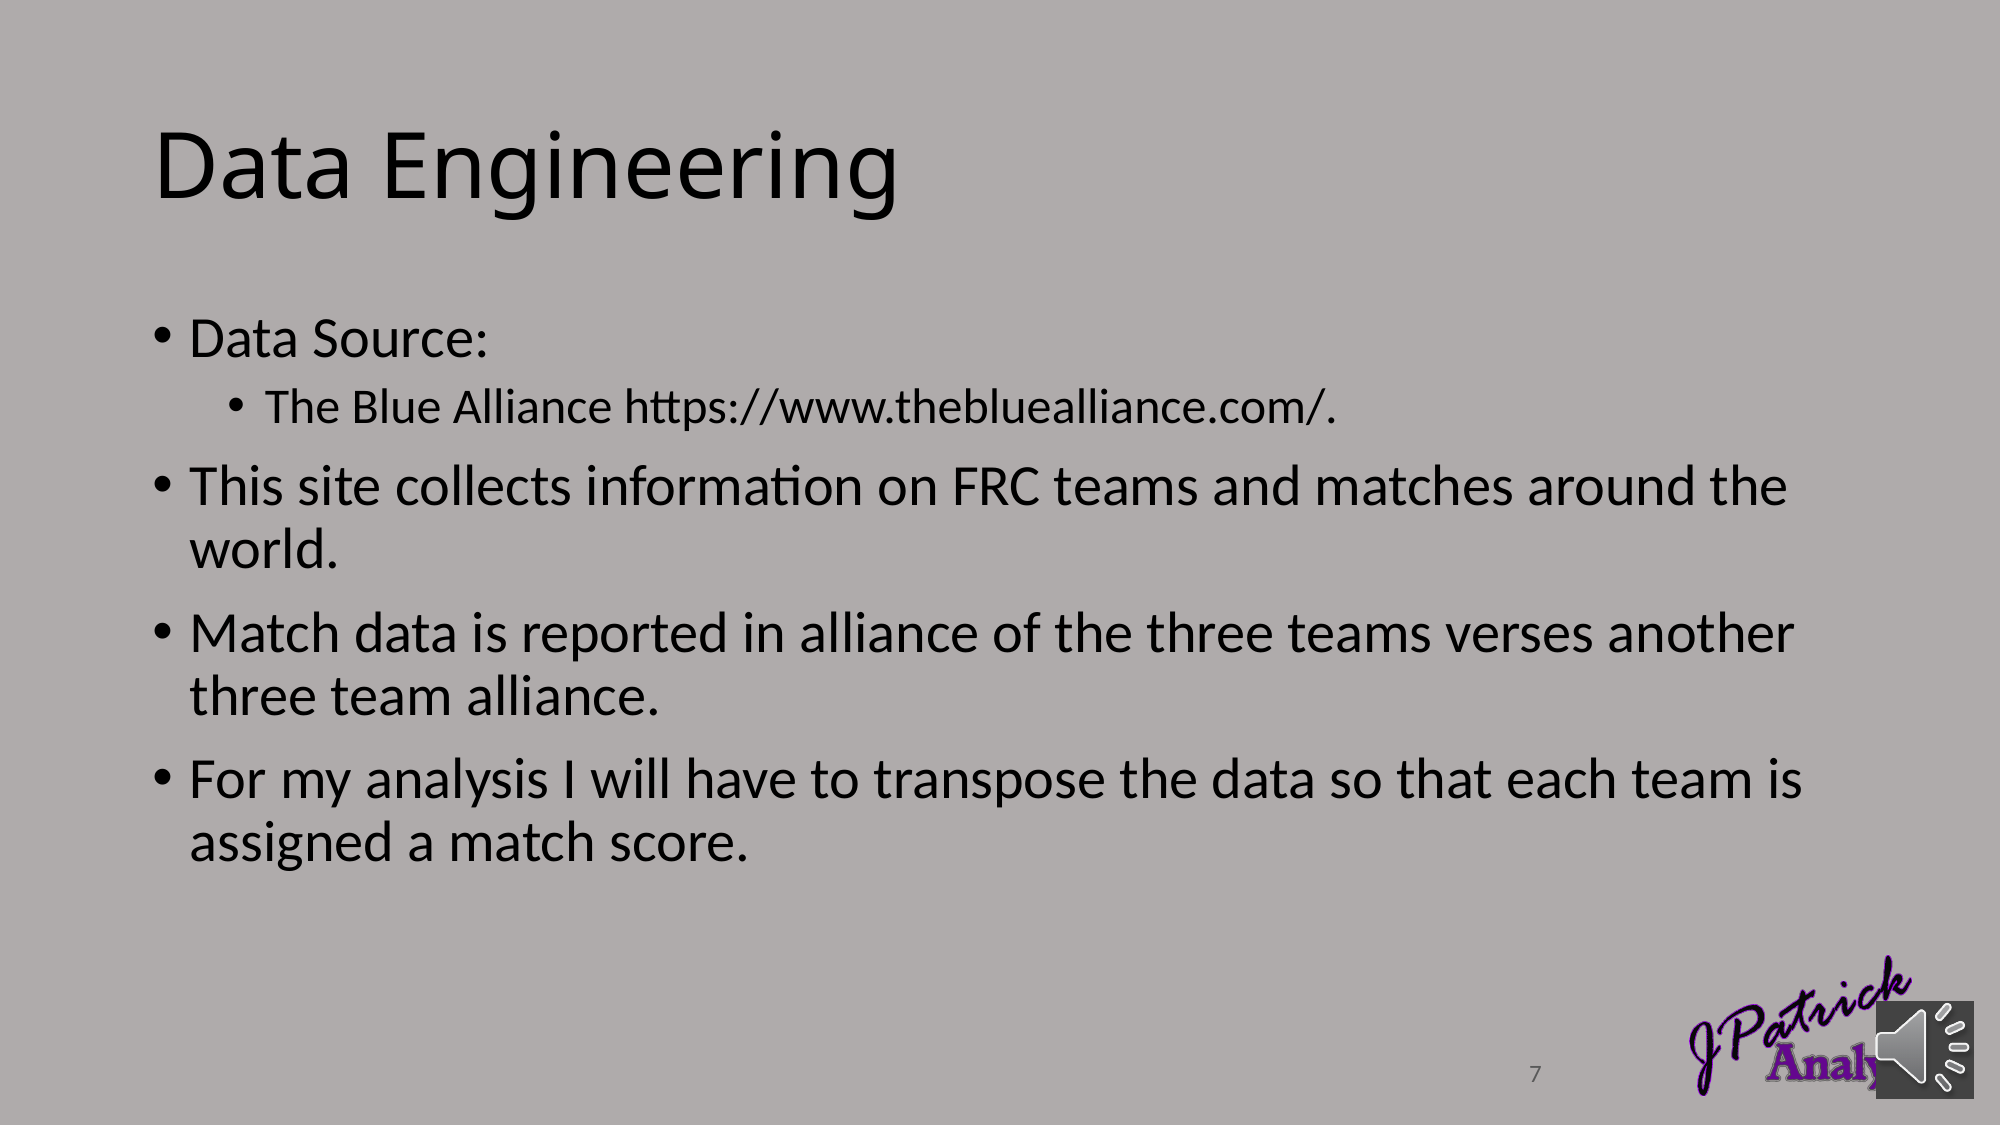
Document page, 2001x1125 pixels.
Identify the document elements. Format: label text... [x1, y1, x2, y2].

picture [1682, 948, 1975, 1125]
list Data Source: The Blue Alliance https://www.thebluealliance.com/. This site collects information on FRC teams and matches around the world. Match data is reported in alliance of the three teams verses another three team alliance. For my analysis I will have to transpose the data so that each team is assigned a match score. [137, 299, 1863, 1014]
title Data Engineering [137, 59, 1863, 278]
slide_number 7 [1412, 1042, 1659, 1103]
